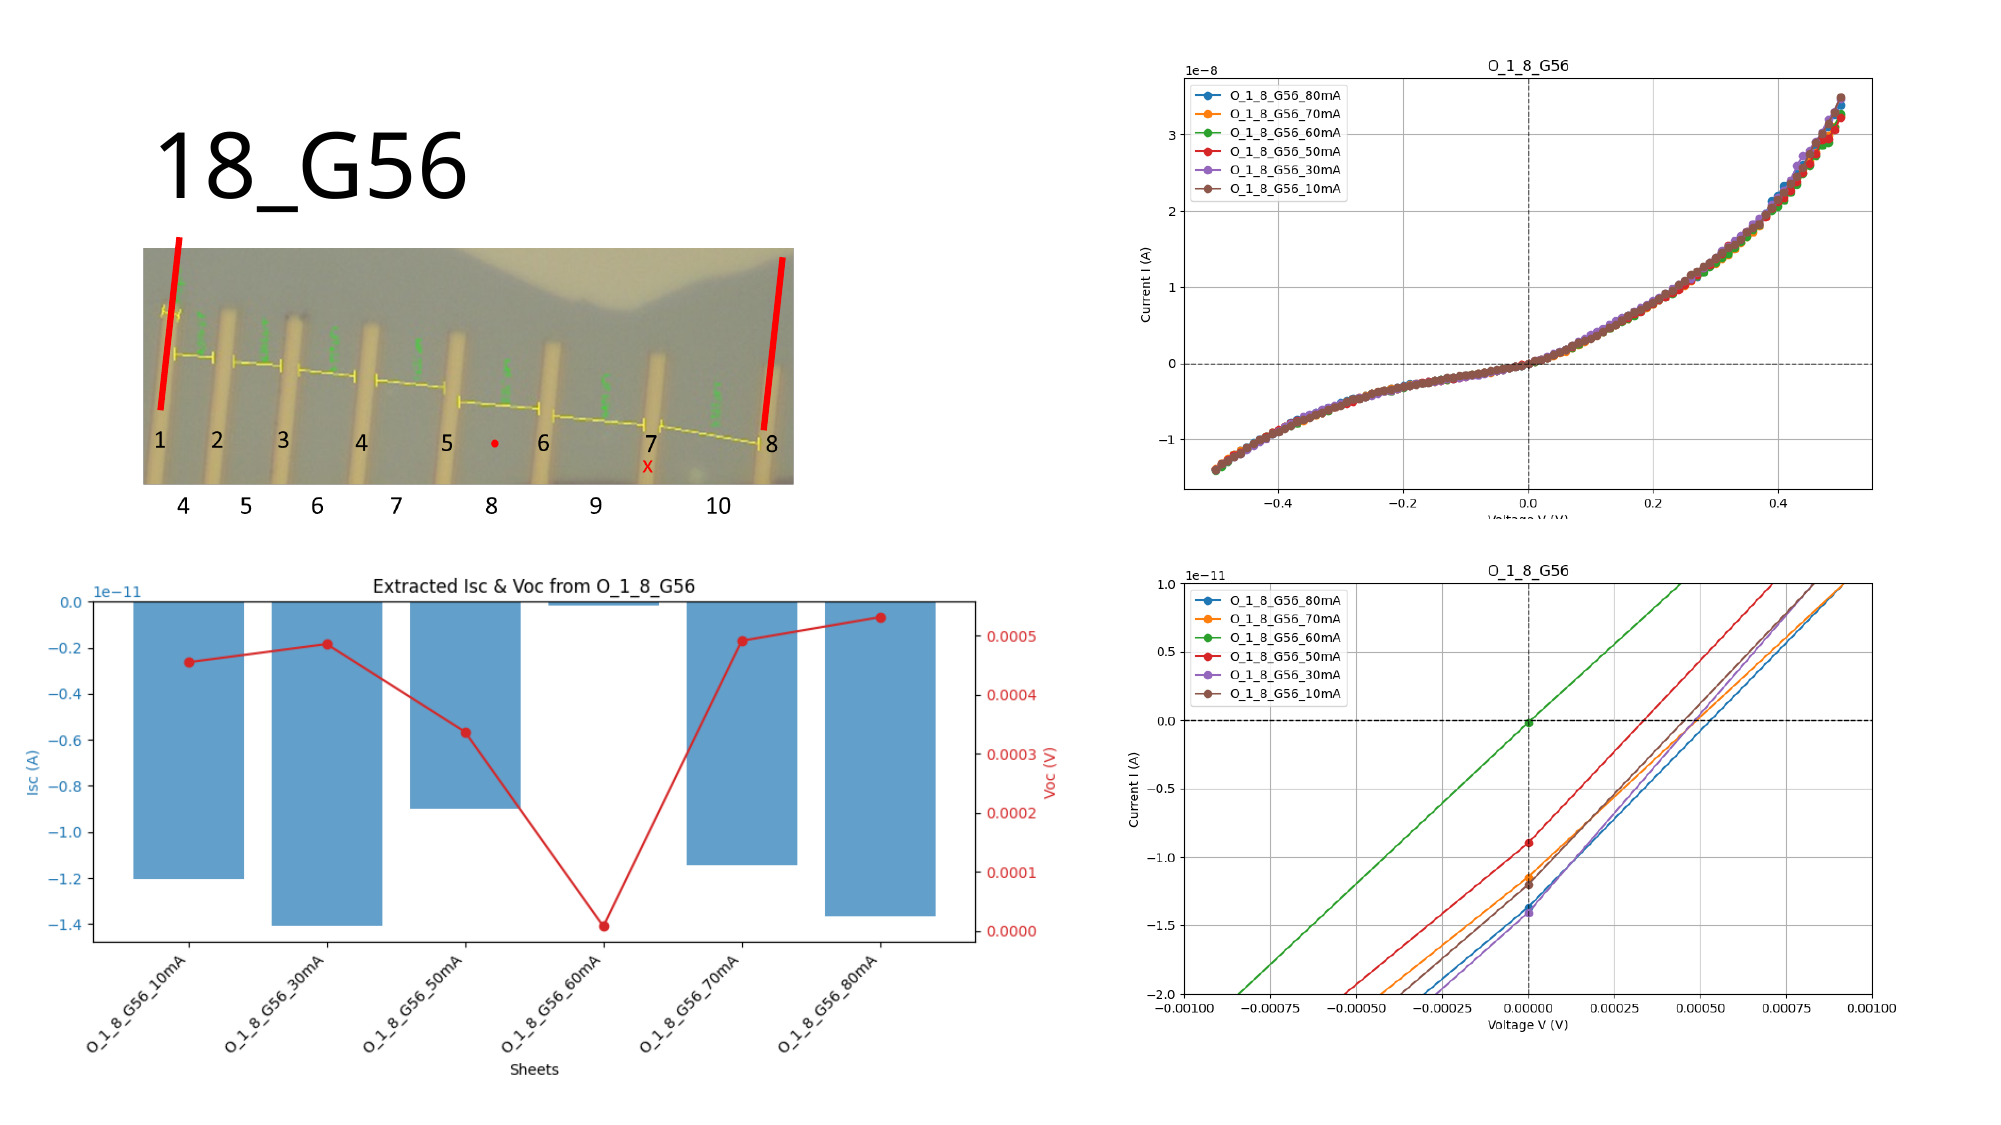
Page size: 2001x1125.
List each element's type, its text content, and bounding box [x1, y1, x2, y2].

title 18_G56 [137, 59, 1073, 278]
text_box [160, 237, 180, 411]
picture [137, 248, 794, 536]
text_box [763, 257, 783, 431]
picture [10, 14, 1960, 1094]
